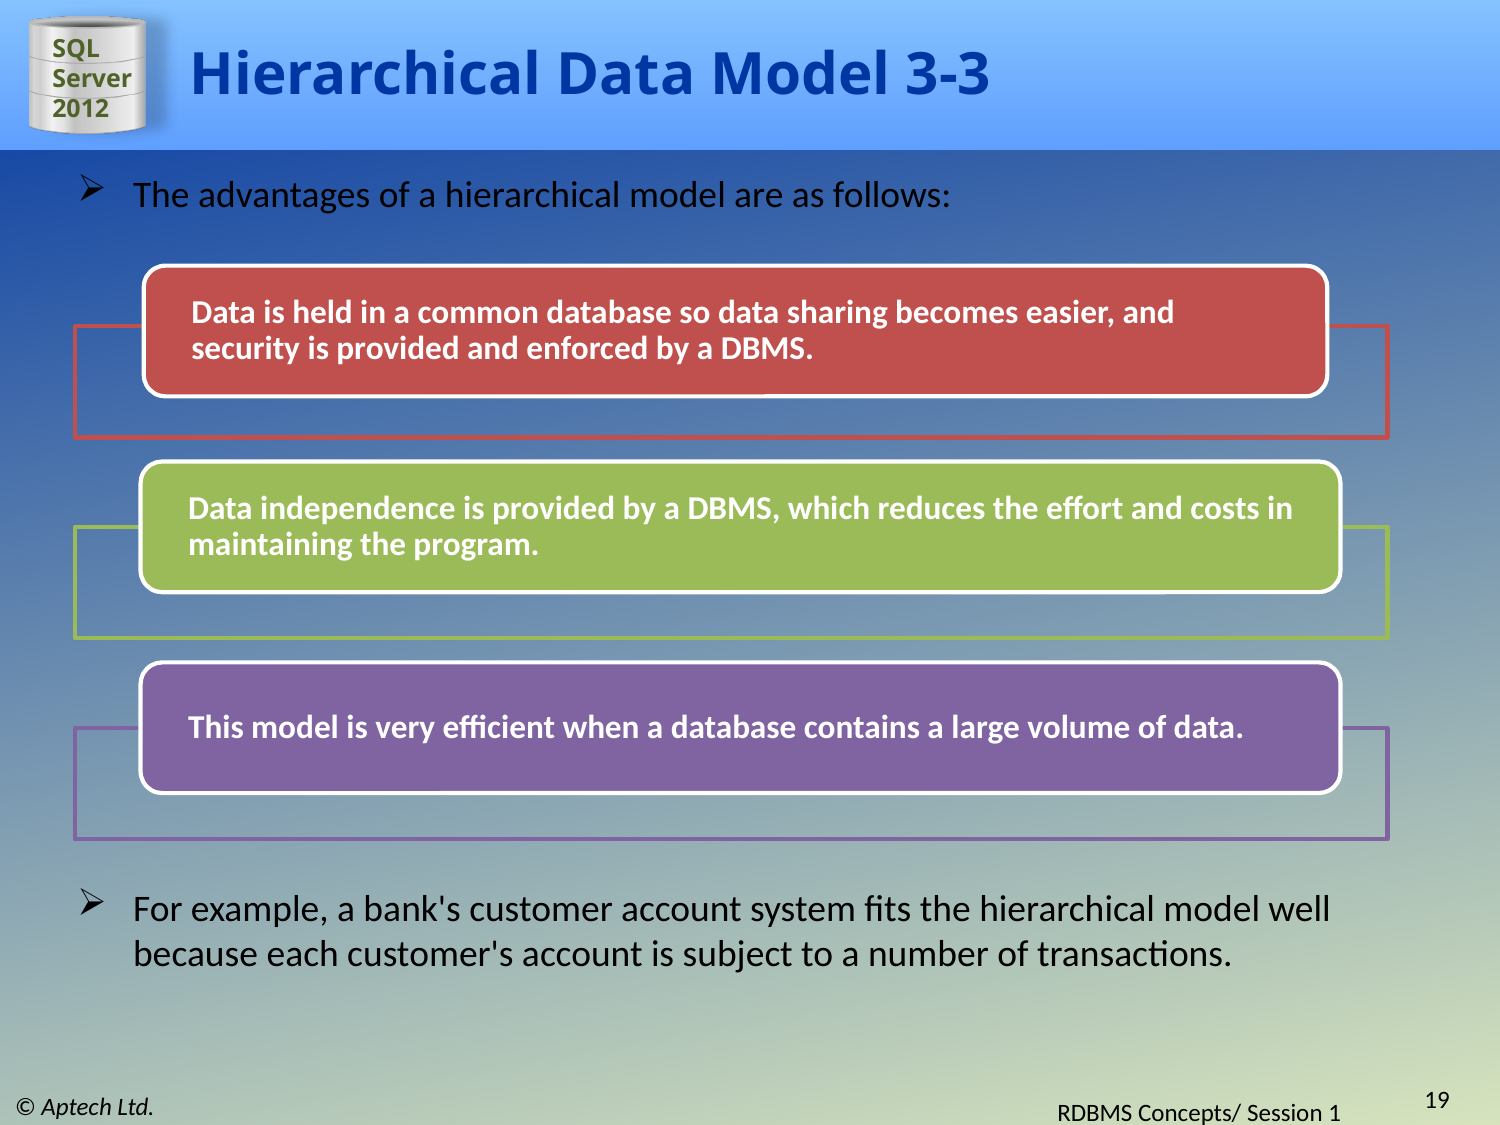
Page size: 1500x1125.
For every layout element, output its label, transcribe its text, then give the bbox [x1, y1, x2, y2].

picture [24, 0, 150, 150]
text_box For example, a bank's customer account system fits the hierarchical model well because each customer's account is subject to a number of transactions. [62, 876, 1388, 982]
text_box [74, 249, 1388, 851]
footer RDBMS Concepts/ Session 1 [375, 1097, 1363, 1125]
text_box The advantages of a hierarchical model are as follows: [62, 162, 1288, 223]
slide_number 19 [1337, 1084, 1465, 1113]
title Hierarchical Data Model 3-3 [174, 37, 1426, 106]
